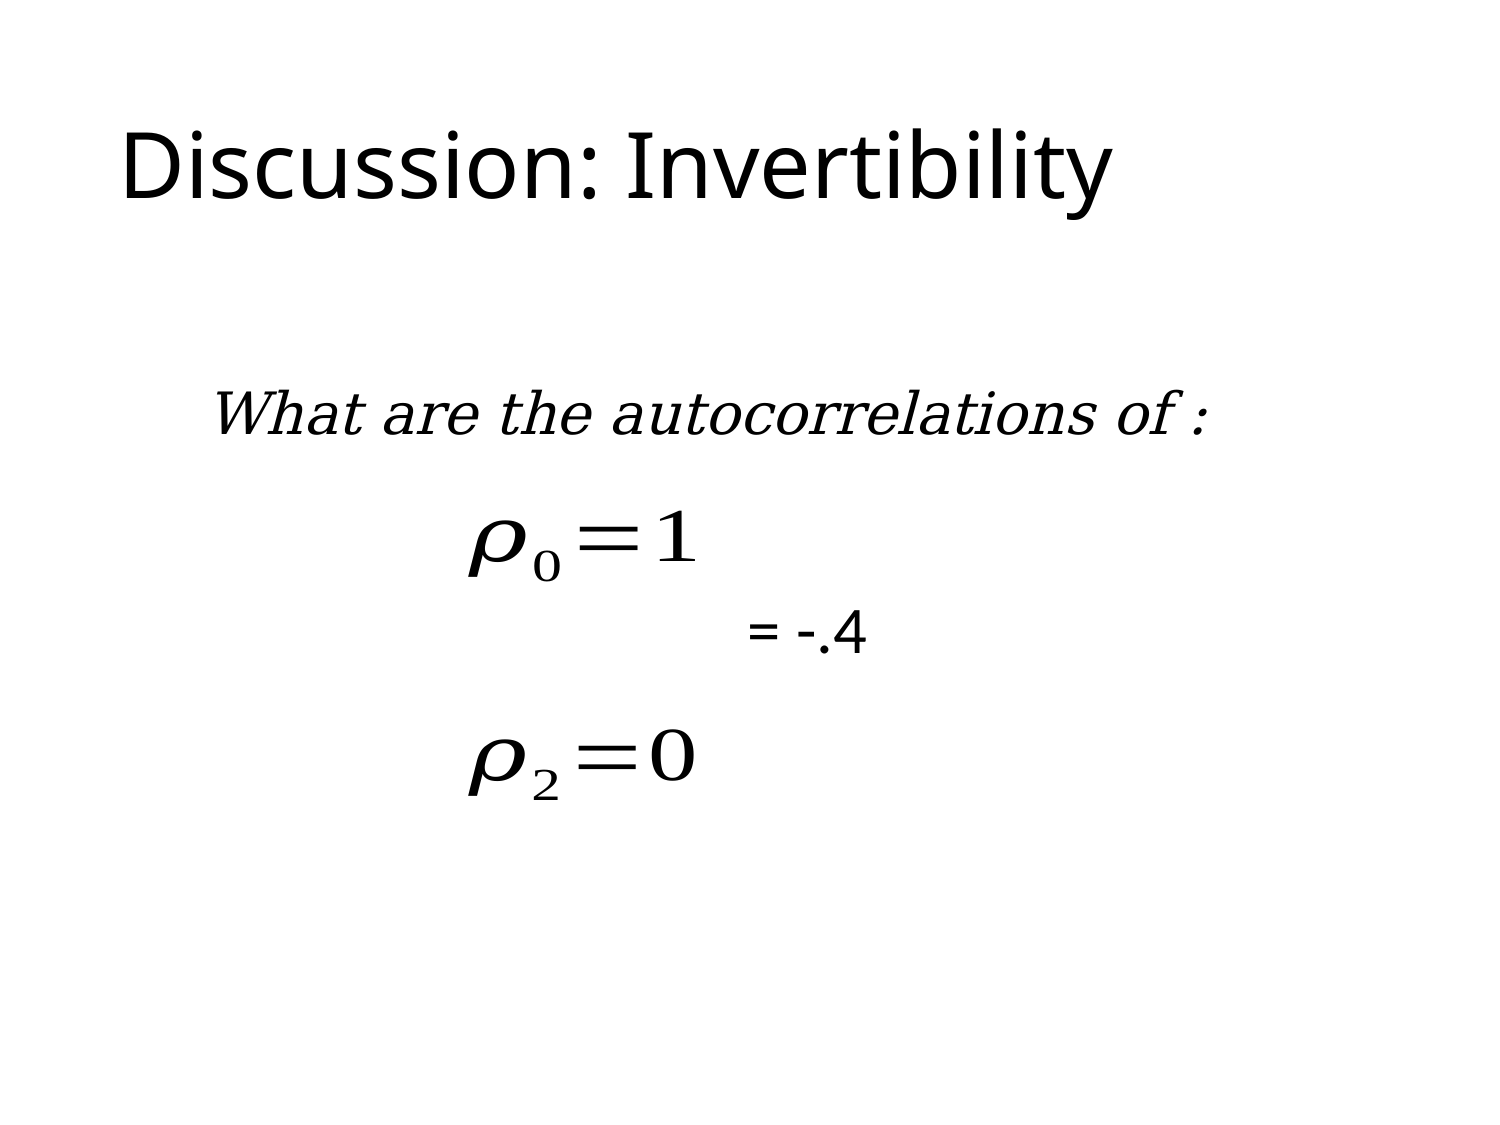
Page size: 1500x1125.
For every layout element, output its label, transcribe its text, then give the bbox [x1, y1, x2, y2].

title Discussion: Invertibility [103, 59, 1397, 278]
